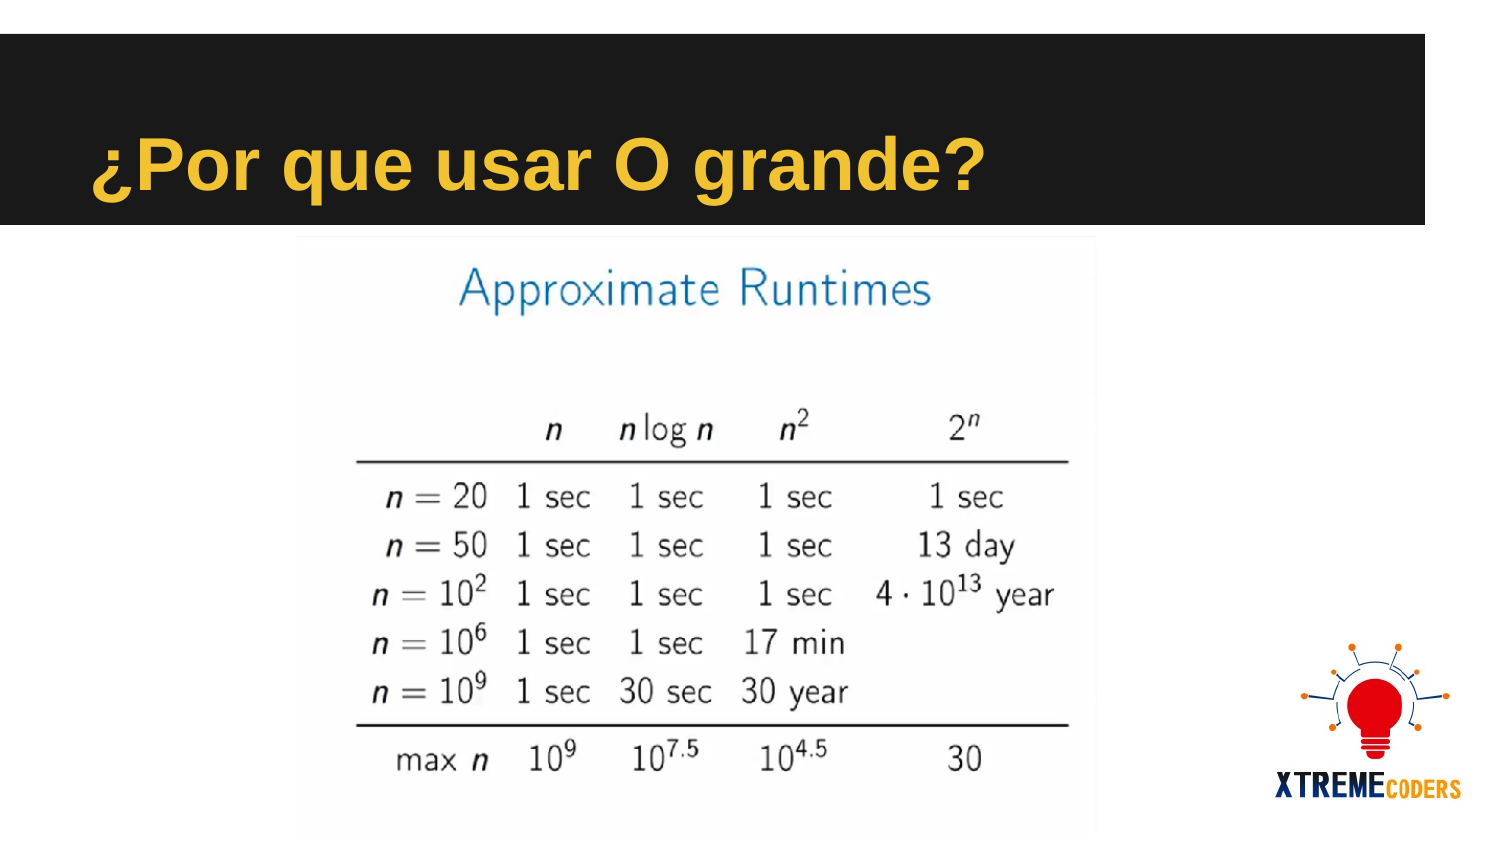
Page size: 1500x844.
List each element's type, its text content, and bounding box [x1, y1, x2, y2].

text_box ¿Por que usar O grande? [75, 33, 1425, 221]
picture [295, 236, 1097, 837]
picture [1275, 640, 1465, 804]
